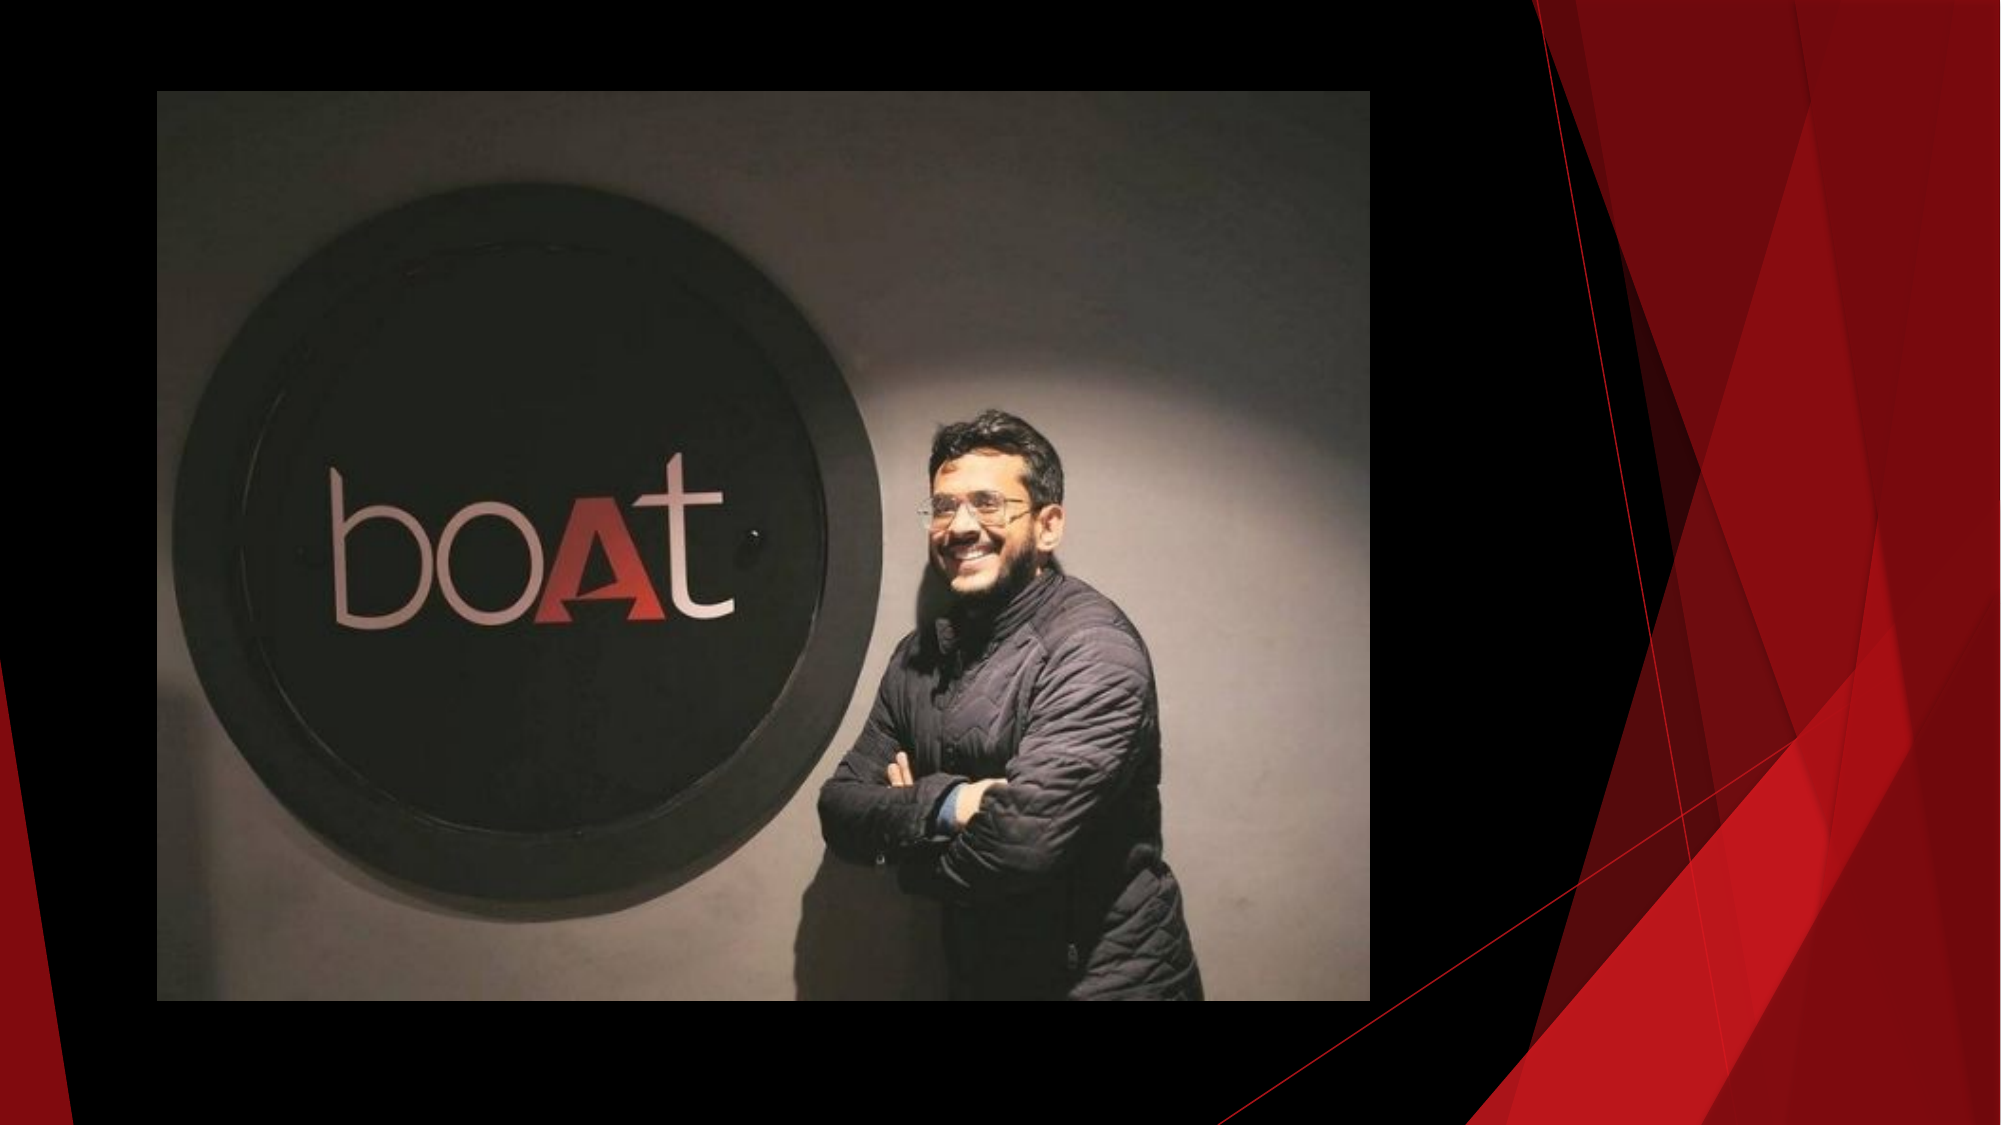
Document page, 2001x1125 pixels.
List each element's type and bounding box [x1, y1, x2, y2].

picture [157, 90, 1370, 1001]
